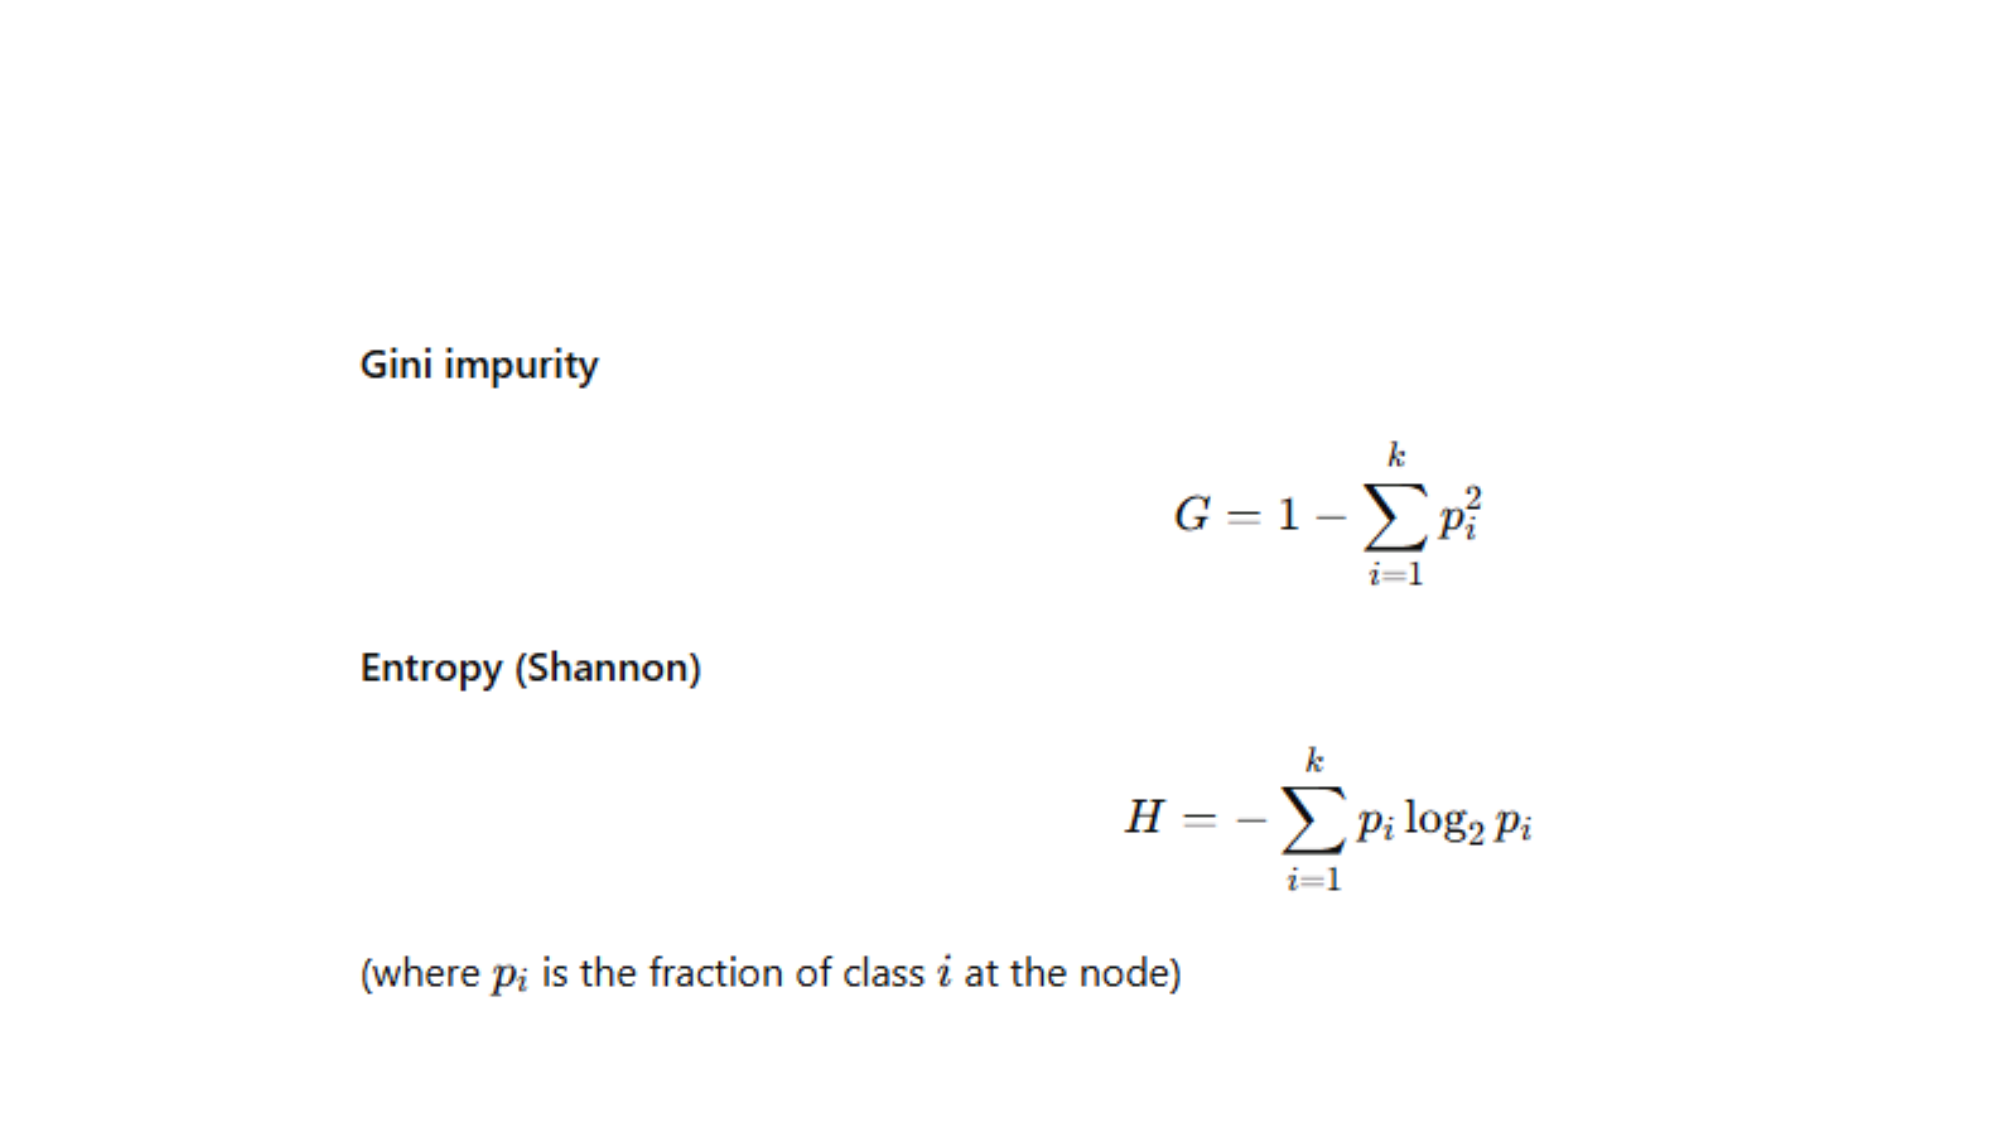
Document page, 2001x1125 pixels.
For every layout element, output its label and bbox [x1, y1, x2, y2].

picture [338, 308, 1592, 1035]
